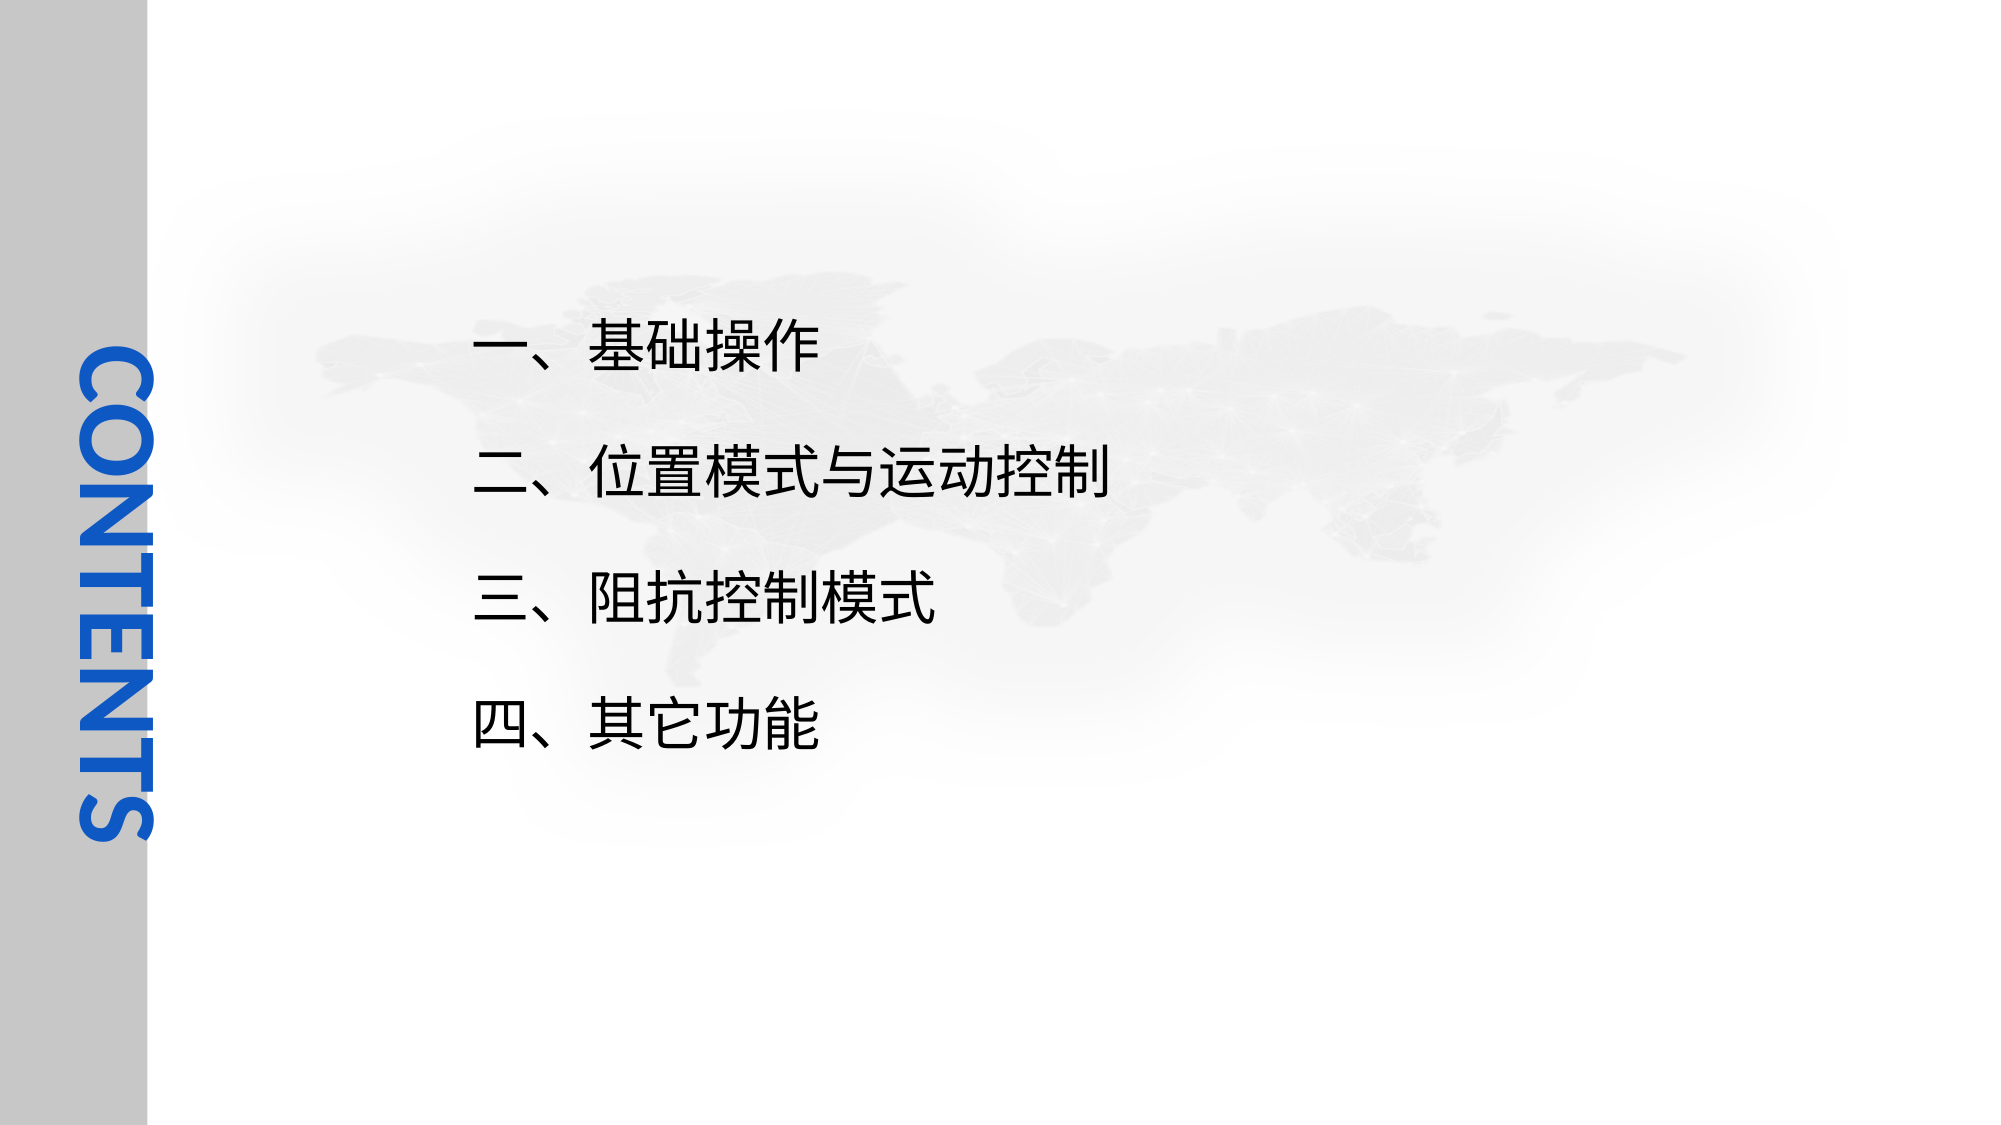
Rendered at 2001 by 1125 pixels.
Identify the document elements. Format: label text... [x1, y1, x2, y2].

list 一、基础操作 二、位置模式与运动控制 三、阻抗控制模式 四、其它功能 [456, 267, 1151, 787]
